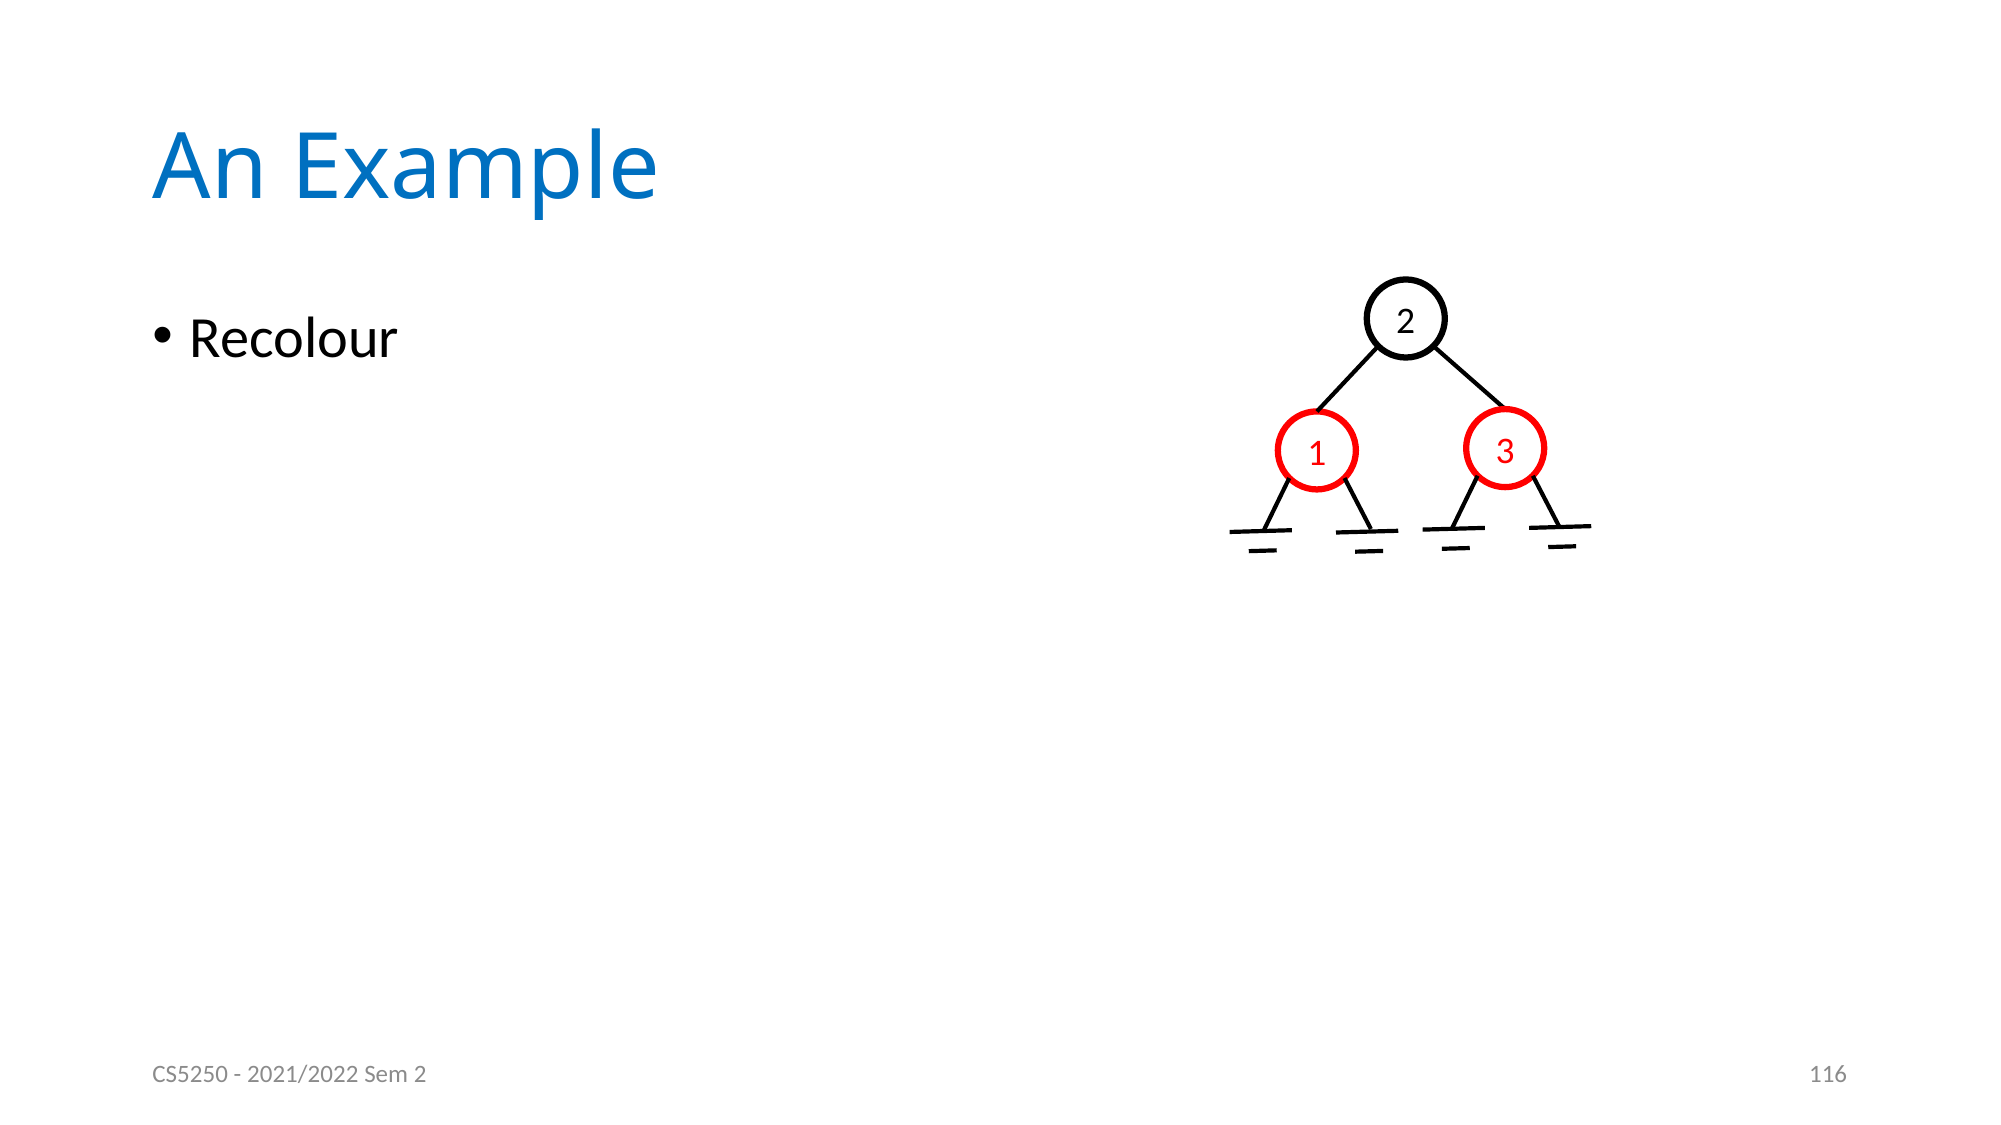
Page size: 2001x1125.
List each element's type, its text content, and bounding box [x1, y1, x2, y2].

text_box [1316, 346, 1379, 412]
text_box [1344, 478, 1371, 530]
list Recolour [137, 299, 1863, 1014]
slide_number 116 [1412, 1042, 1863, 1103]
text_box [1263, 478, 1290, 530]
title An Example [137, 59, 1863, 278]
slide_number CS5250 - 2021/2022 Sem 2 [137, 1042, 588, 1103]
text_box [1229, 530, 1292, 552]
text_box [1422, 409, 1592, 549]
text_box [1336, 530, 1399, 552]
text_box 2 [1365, 278, 1446, 359]
text_box 1 [1276, 410, 1357, 491]
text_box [1433, 346, 1506, 409]
